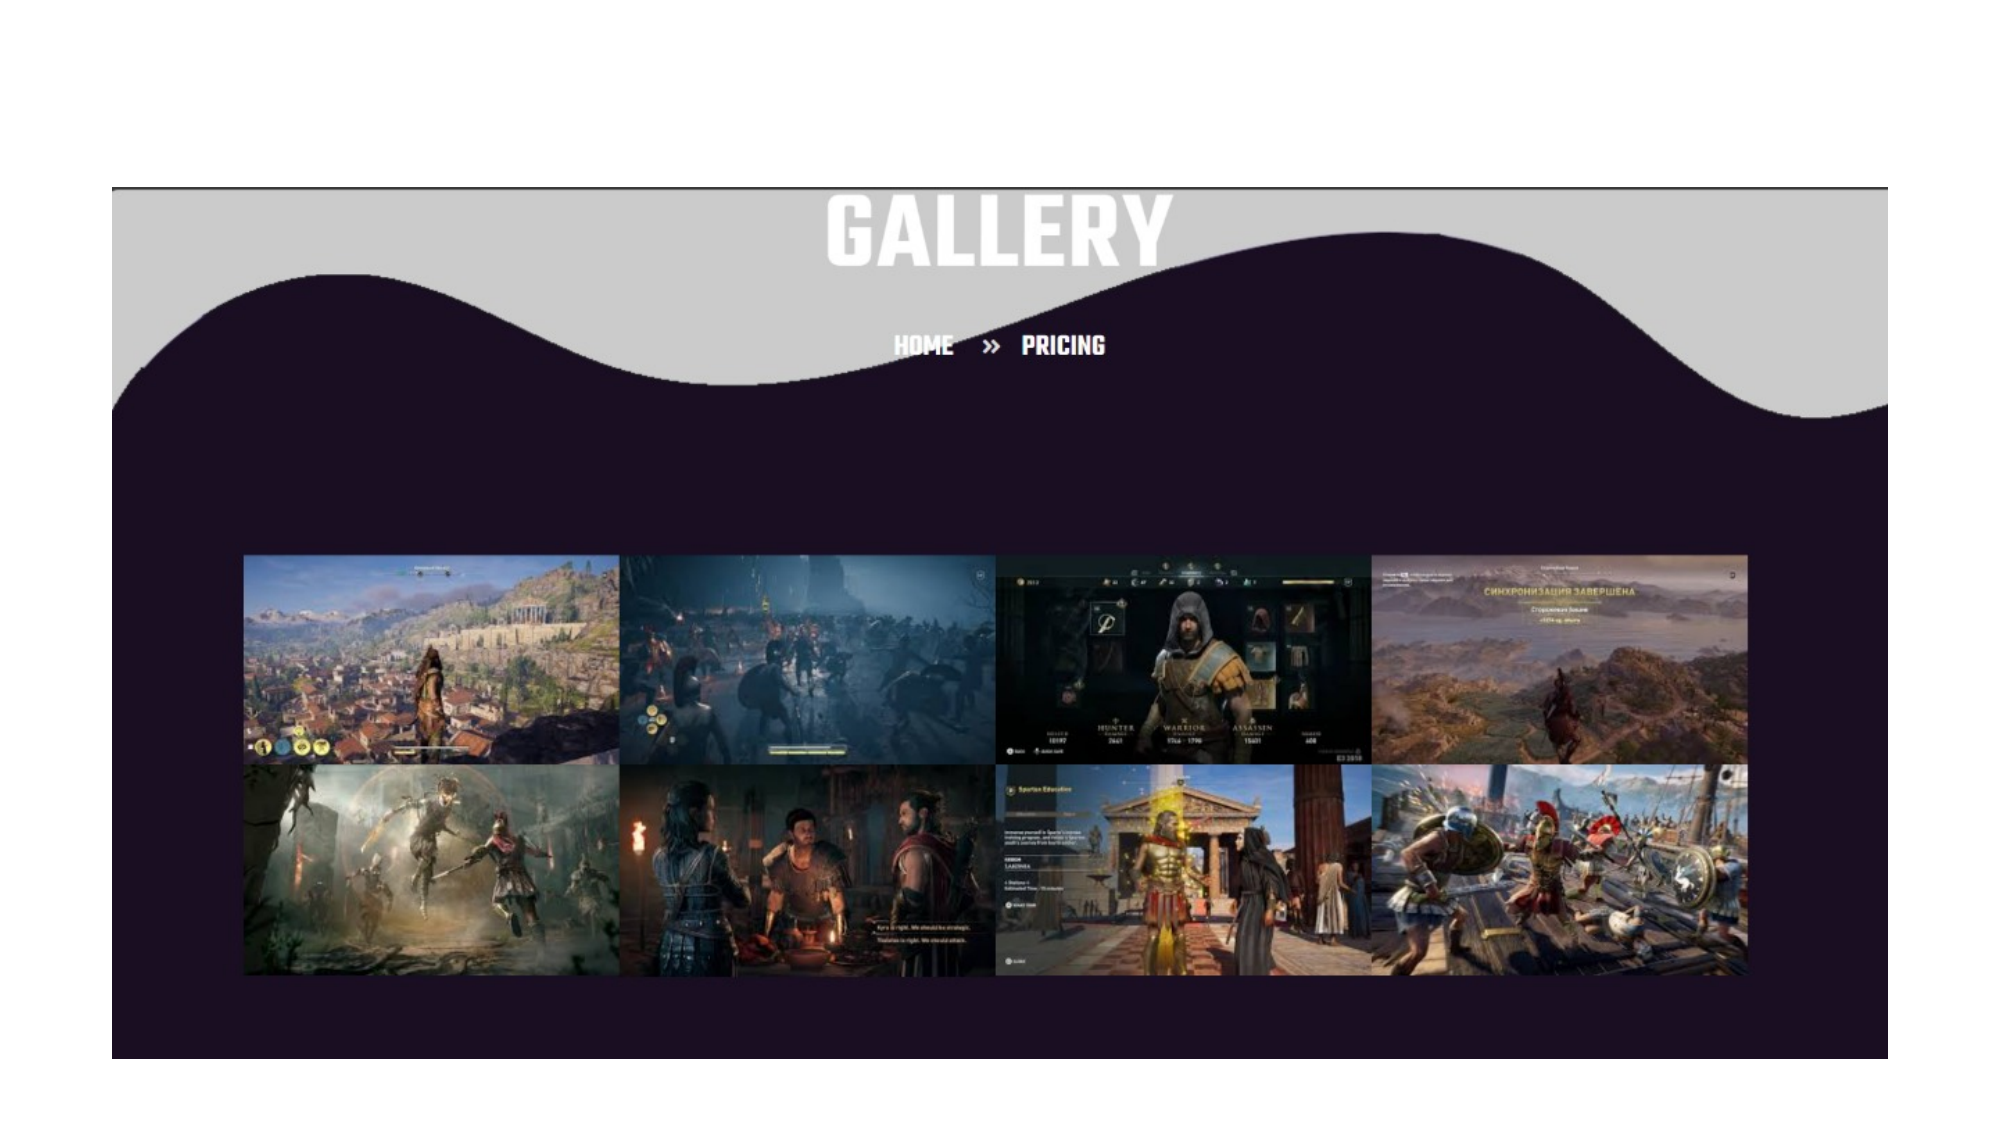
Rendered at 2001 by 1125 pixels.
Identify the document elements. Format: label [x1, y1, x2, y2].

picture [112, 187, 1888, 1059]
